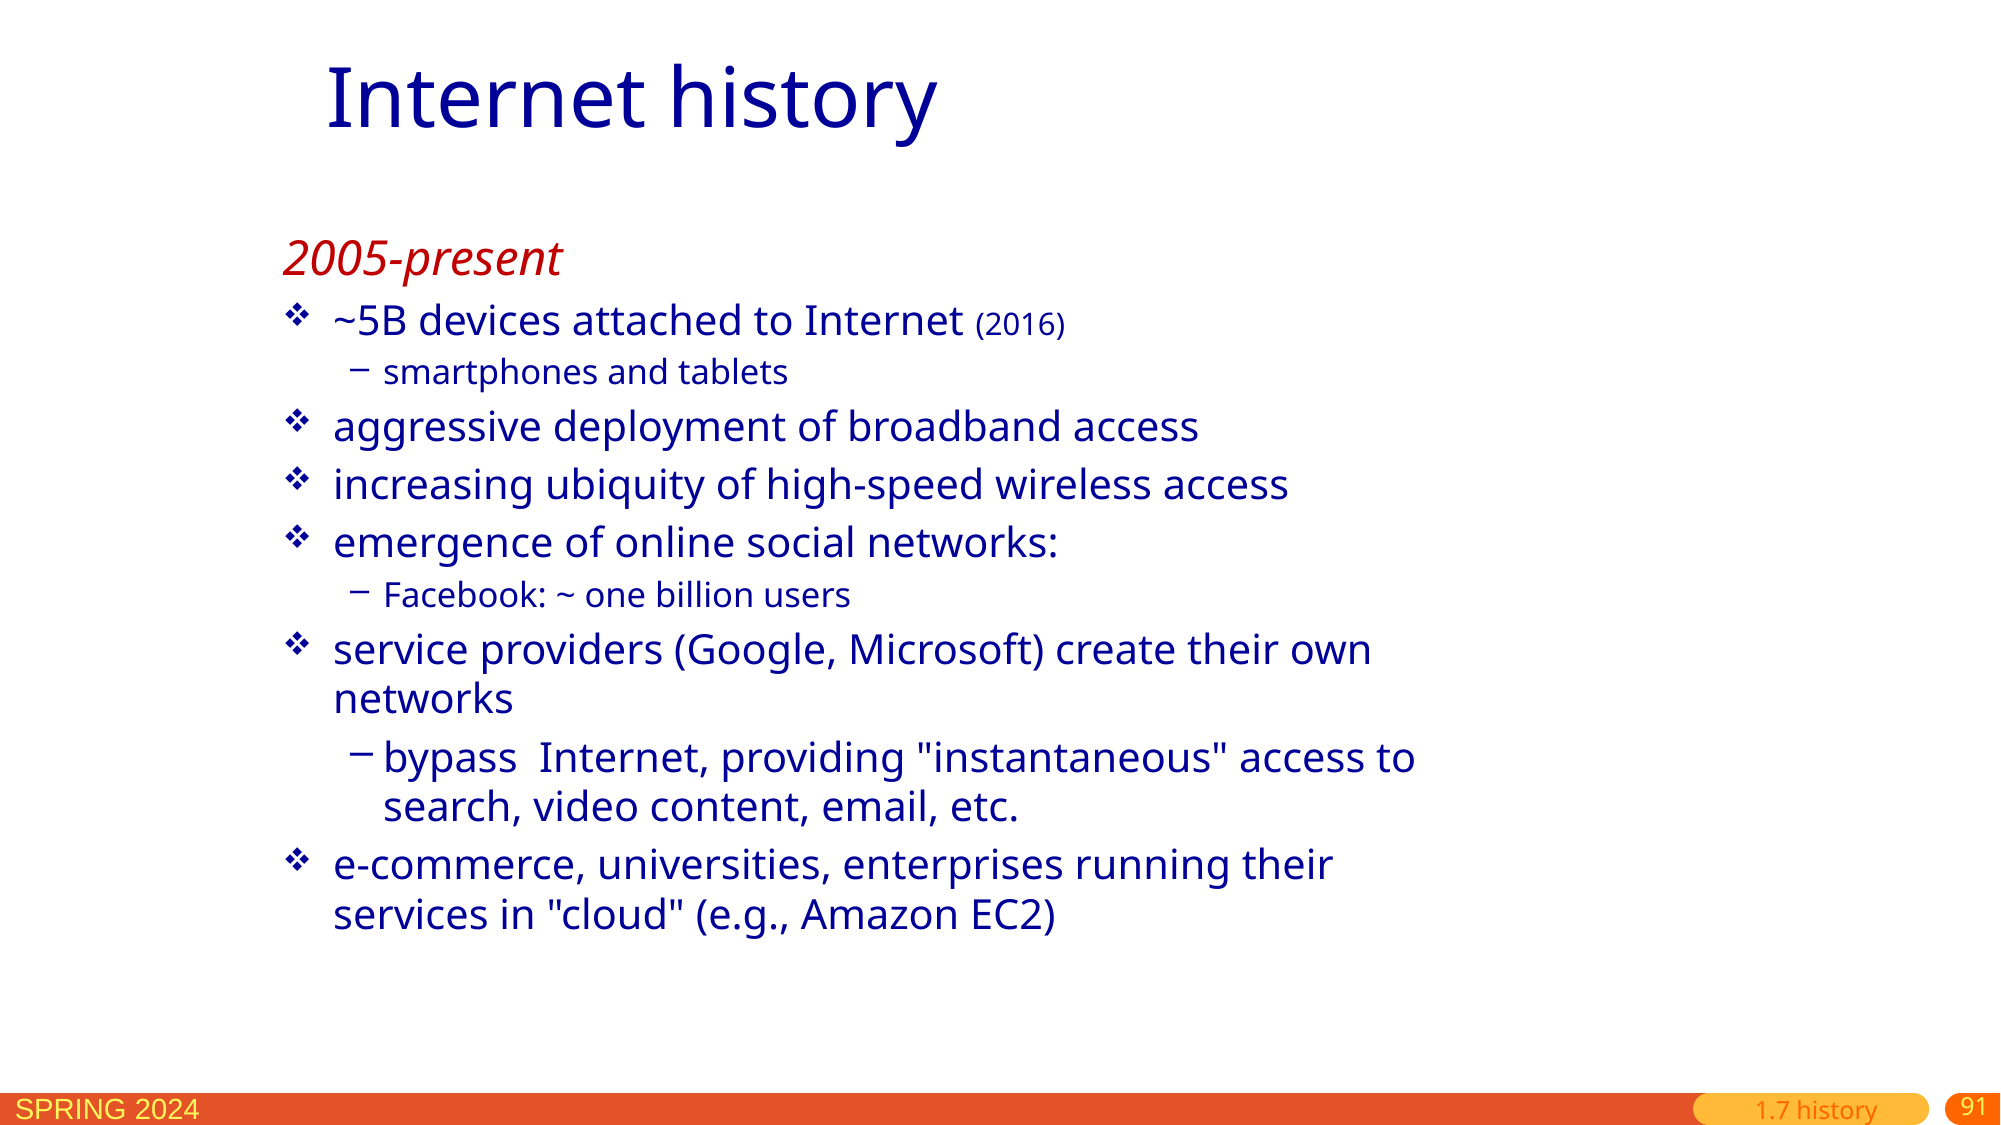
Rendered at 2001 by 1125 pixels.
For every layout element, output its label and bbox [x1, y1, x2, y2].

footer [1708, 1094, 1925, 1125]
slide_number [1944, 1092, 2000, 1125]
text_box [311, 41, 1587, 148]
list [267, 219, 1499, 952]
